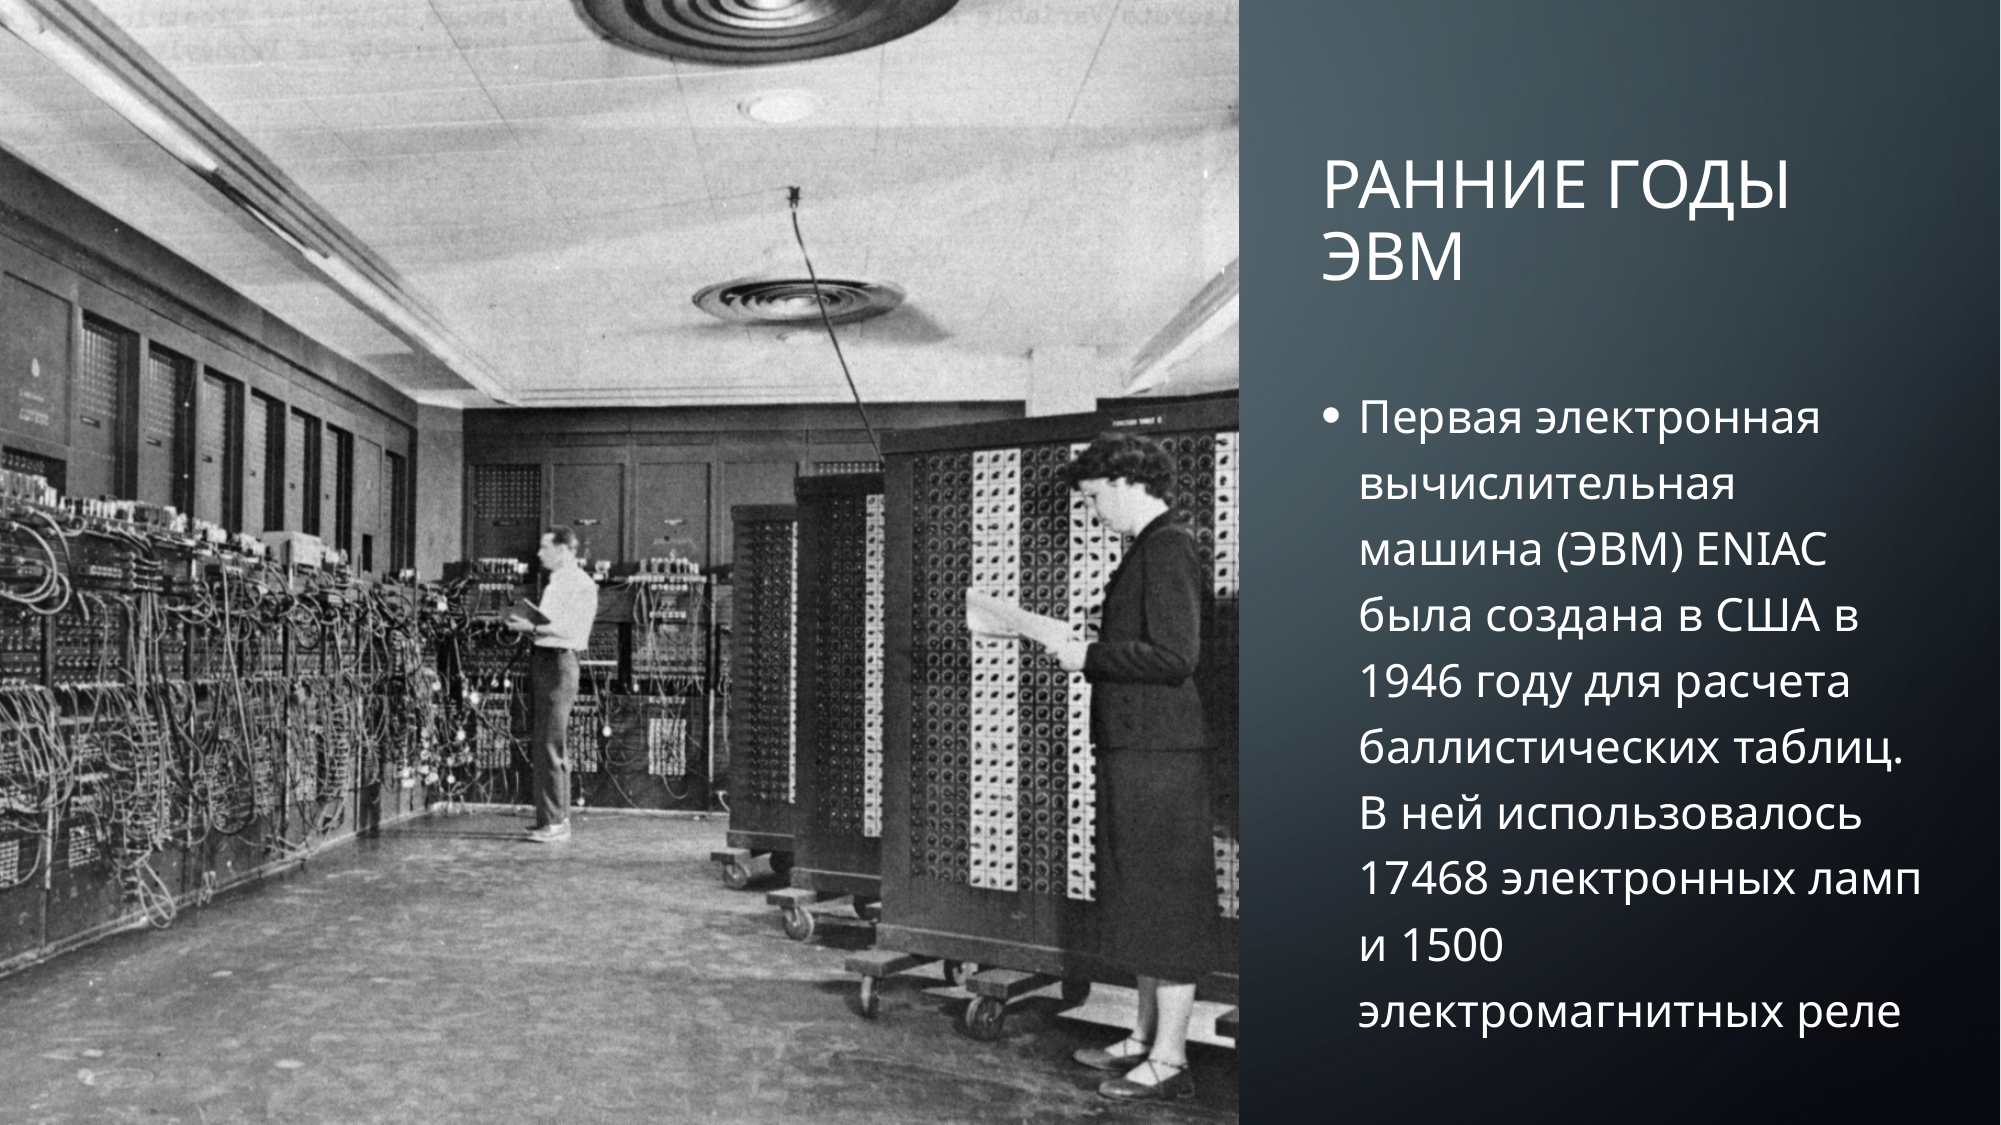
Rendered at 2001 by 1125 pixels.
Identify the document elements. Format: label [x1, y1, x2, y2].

text_box [1240, 0, 2000, 1125]
list [0, 0, 1240, 1125]
